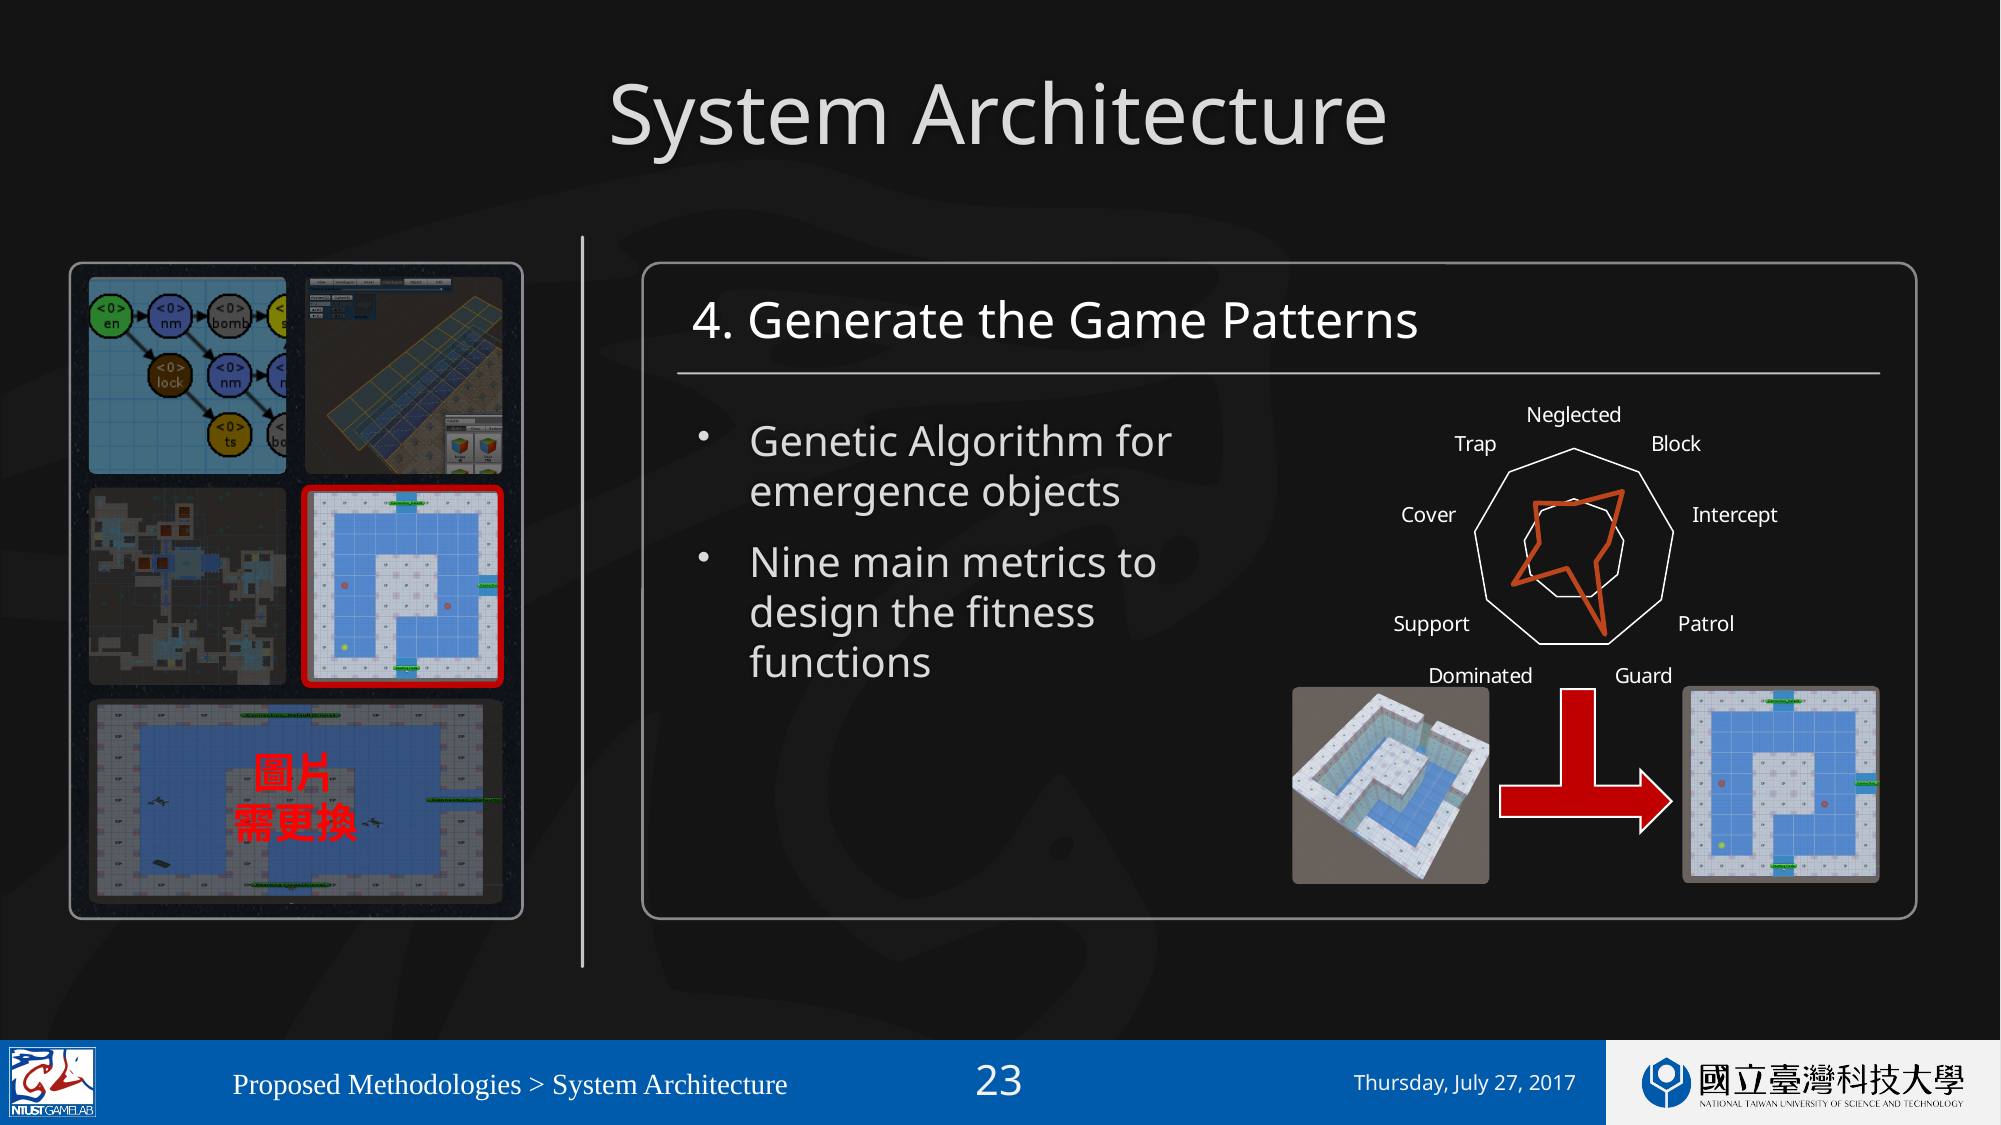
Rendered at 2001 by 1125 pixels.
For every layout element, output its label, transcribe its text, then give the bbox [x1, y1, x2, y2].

picture [9, 1047, 96, 1117]
footer Proposed Methodologies > System Architecture [103, 1052, 918, 1113]
title System Architecture [149, 44, 1849, 179]
chart [1359, 394, 1813, 697]
text_box [68, 261, 524, 921]
text_box [641, 261, 1918, 921]
slide_number 23 [937, 1052, 1061, 1113]
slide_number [1081, 1052, 1591, 1113]
text_box [1500, 708, 1672, 833]
picture [0, 0, 2000, 1125]
text_box 4. Generate the Game Patterns [677, 280, 1880, 356]
